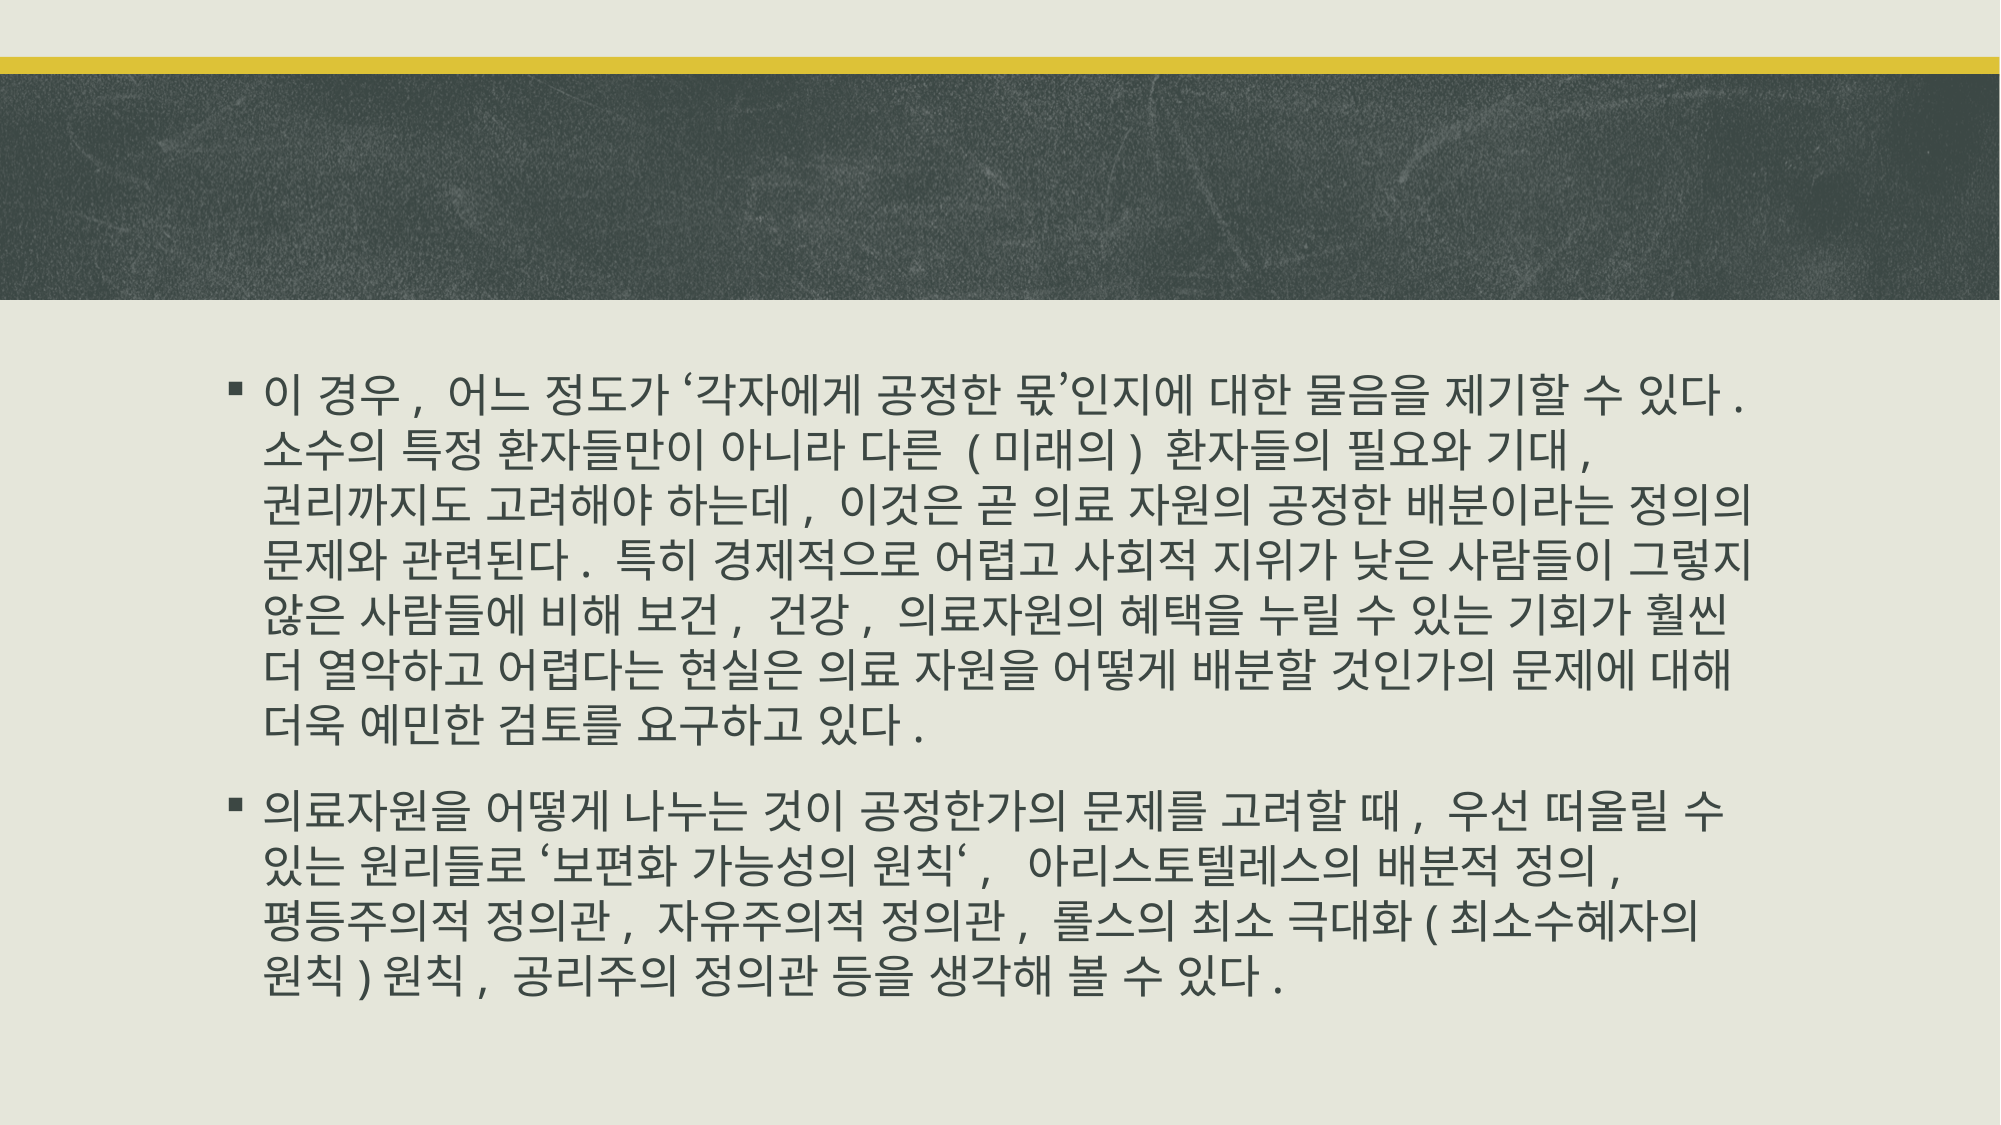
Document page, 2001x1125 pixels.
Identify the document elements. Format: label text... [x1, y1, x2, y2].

list 이 경우, 어느 정도가 ‘각자에게 공정한 몫’인지에 대한 물음을 제기할 수 있다. 소수의 특정 환자들만이 아니라 다른 (미래의) 환자들의 필요와 기대, 권리까지도 고려해야 하는데, 이것은 곧 의료 자원의 공정한 배분이라는 정의의 문제와 관련된다. 특히 경제적으로 어렵고 사회적 지위가 낮은 사람들이 그렇지 않은 사람들에 비해 보건, 건강, 의료자원의 혜택을 누릴 수 있는 기회가 훨씬 더 열악하고 어렵다는 현실은 의료 자원을 어떻게 배분할 것인가의 문제에 대해 더욱 예민한 검토를 요구하고 있다. 의료자원을 어떻게 나누는 것이 공정한가의 문제를 고려할 때, 우선 떠올릴 수 있는 원리들로 ‘보편화 가능성의 원칙‘, 아리스토텔레스의 배분적 정의, 평등주의적 정의관, 자유주의적 정의관, 롤스의 최소 극대화(최소수혜자의 원칙)원칙, 공리주의 정의관 등을 생각해 볼 수 있다. [210, 359, 1790, 1014]
picture [0, 74, 2000, 300]
